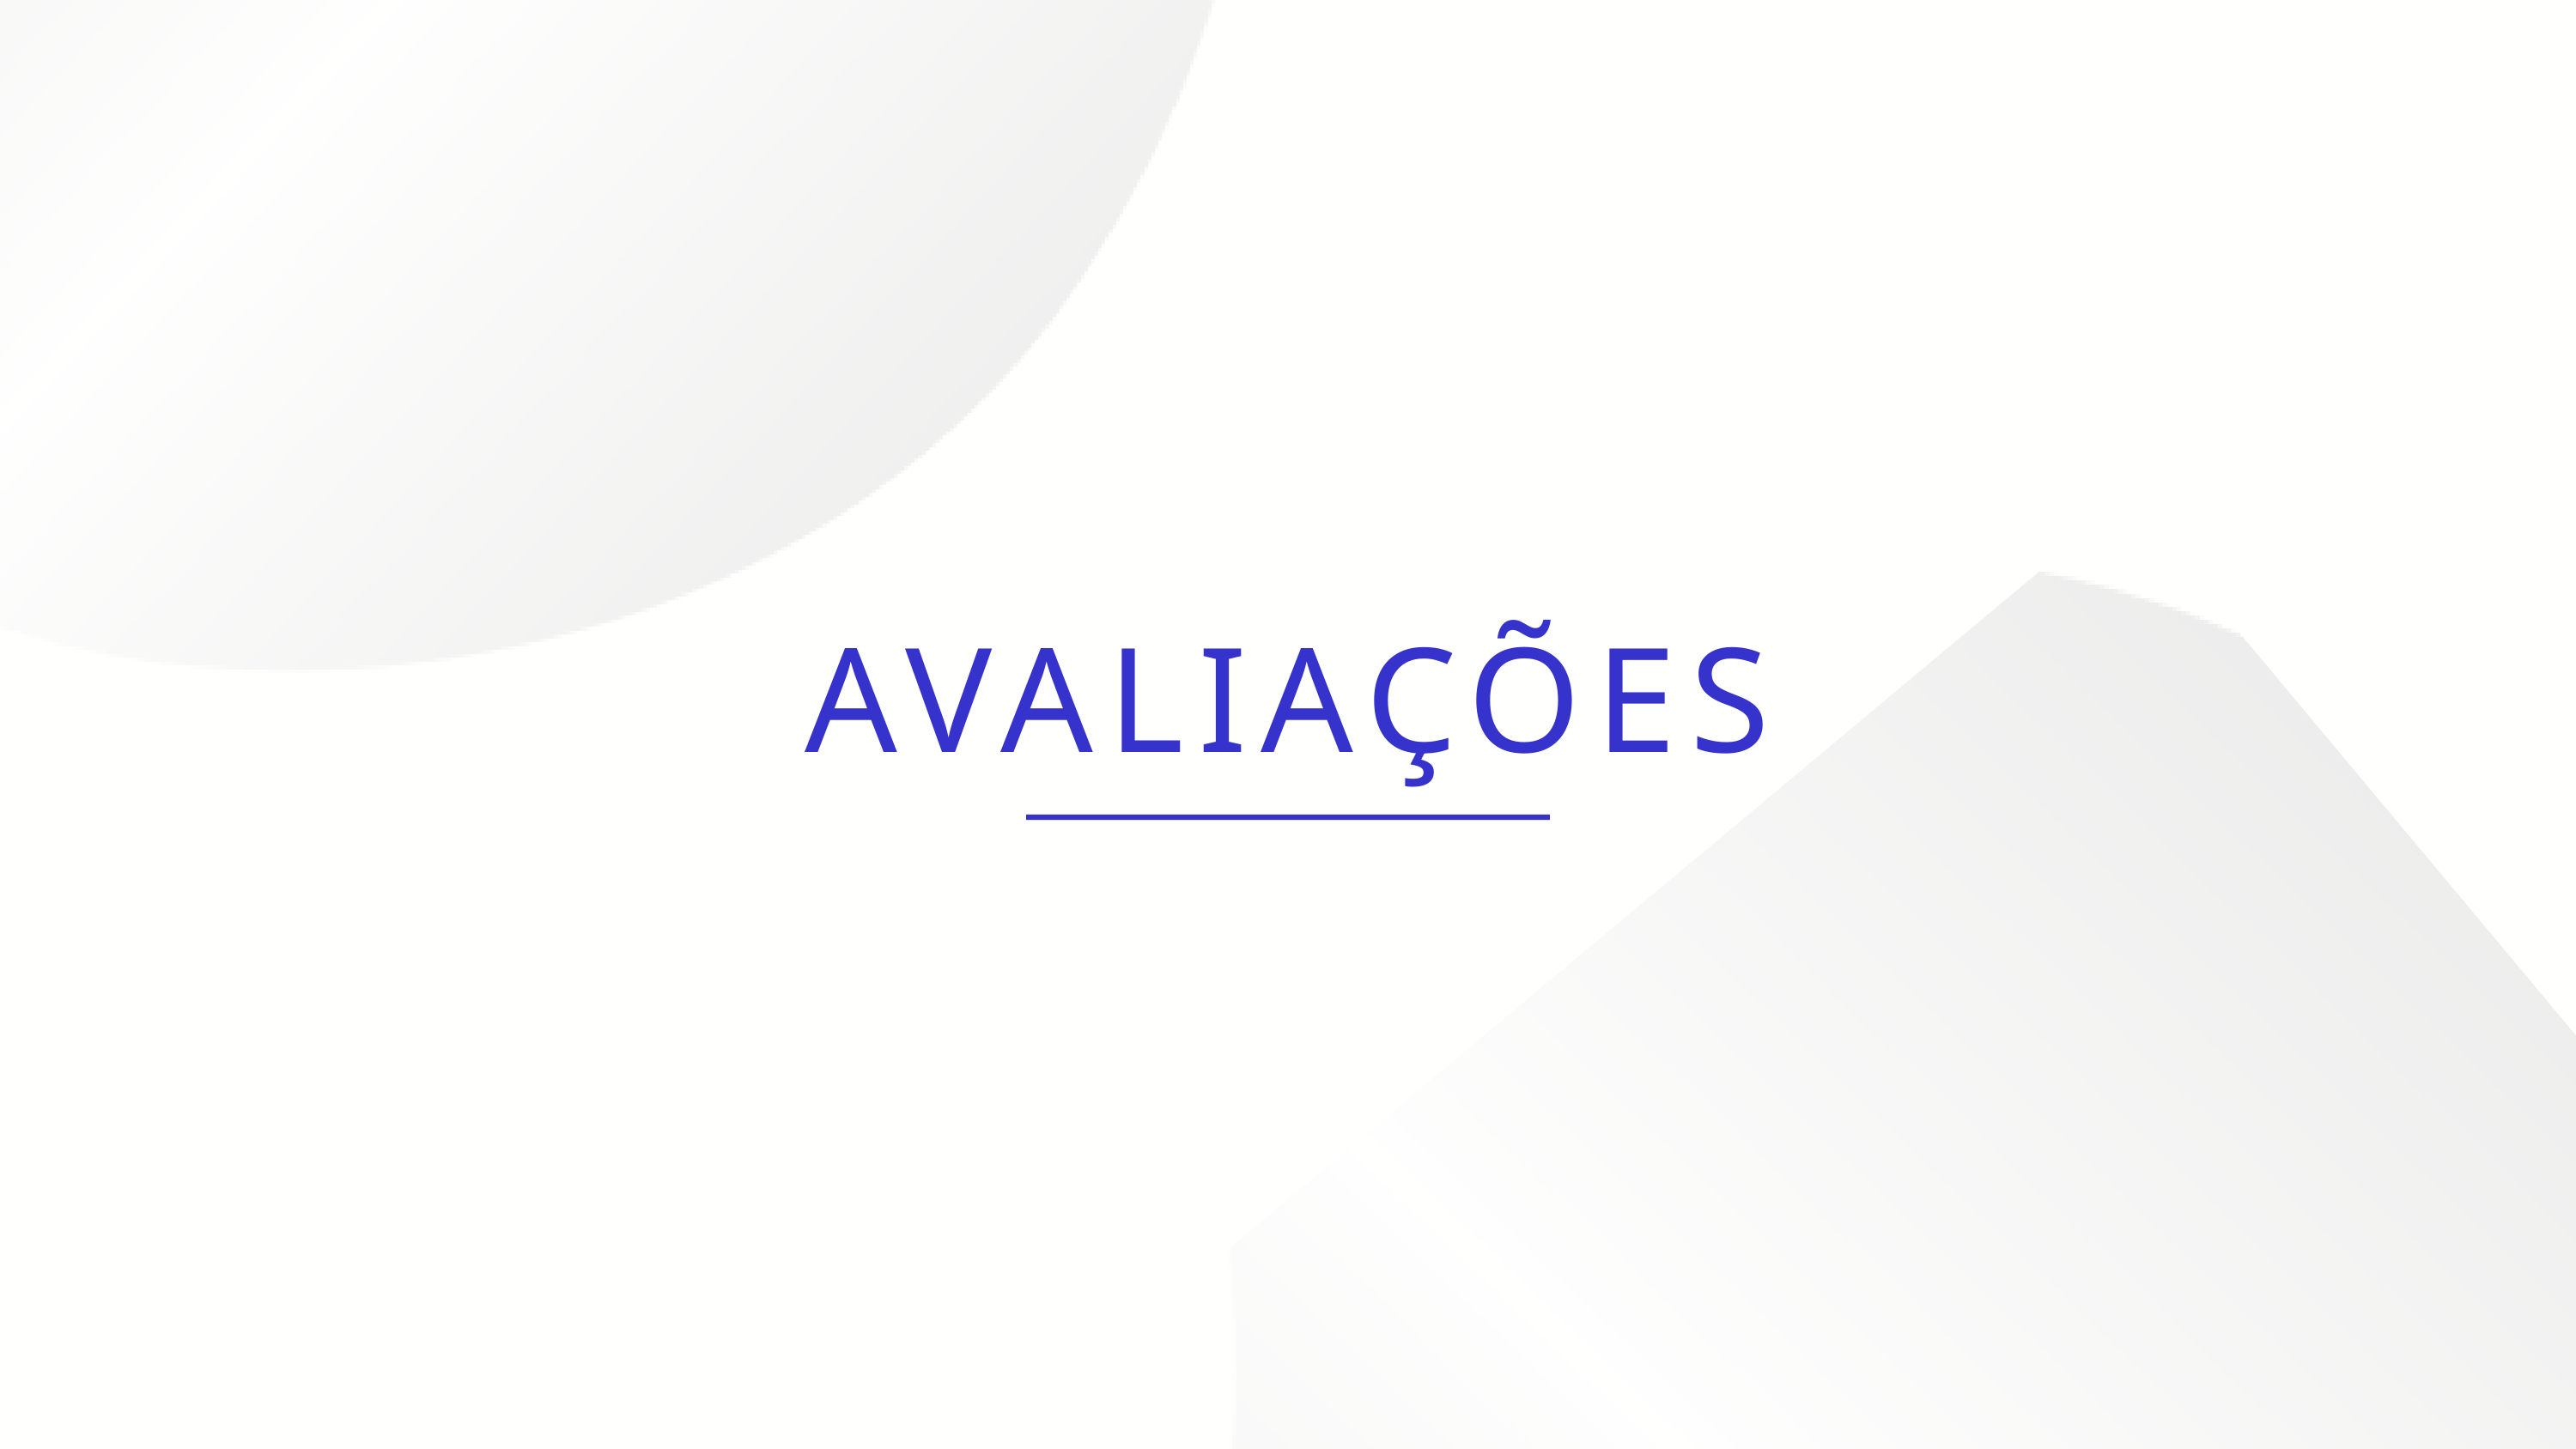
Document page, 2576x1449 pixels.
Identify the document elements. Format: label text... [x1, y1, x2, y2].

text_box [0, 0, 1459, 778]
text_box AVALIAÇÕES [495, 651, 2081, 782]
text_box [988, 498, 2576, 1449]
